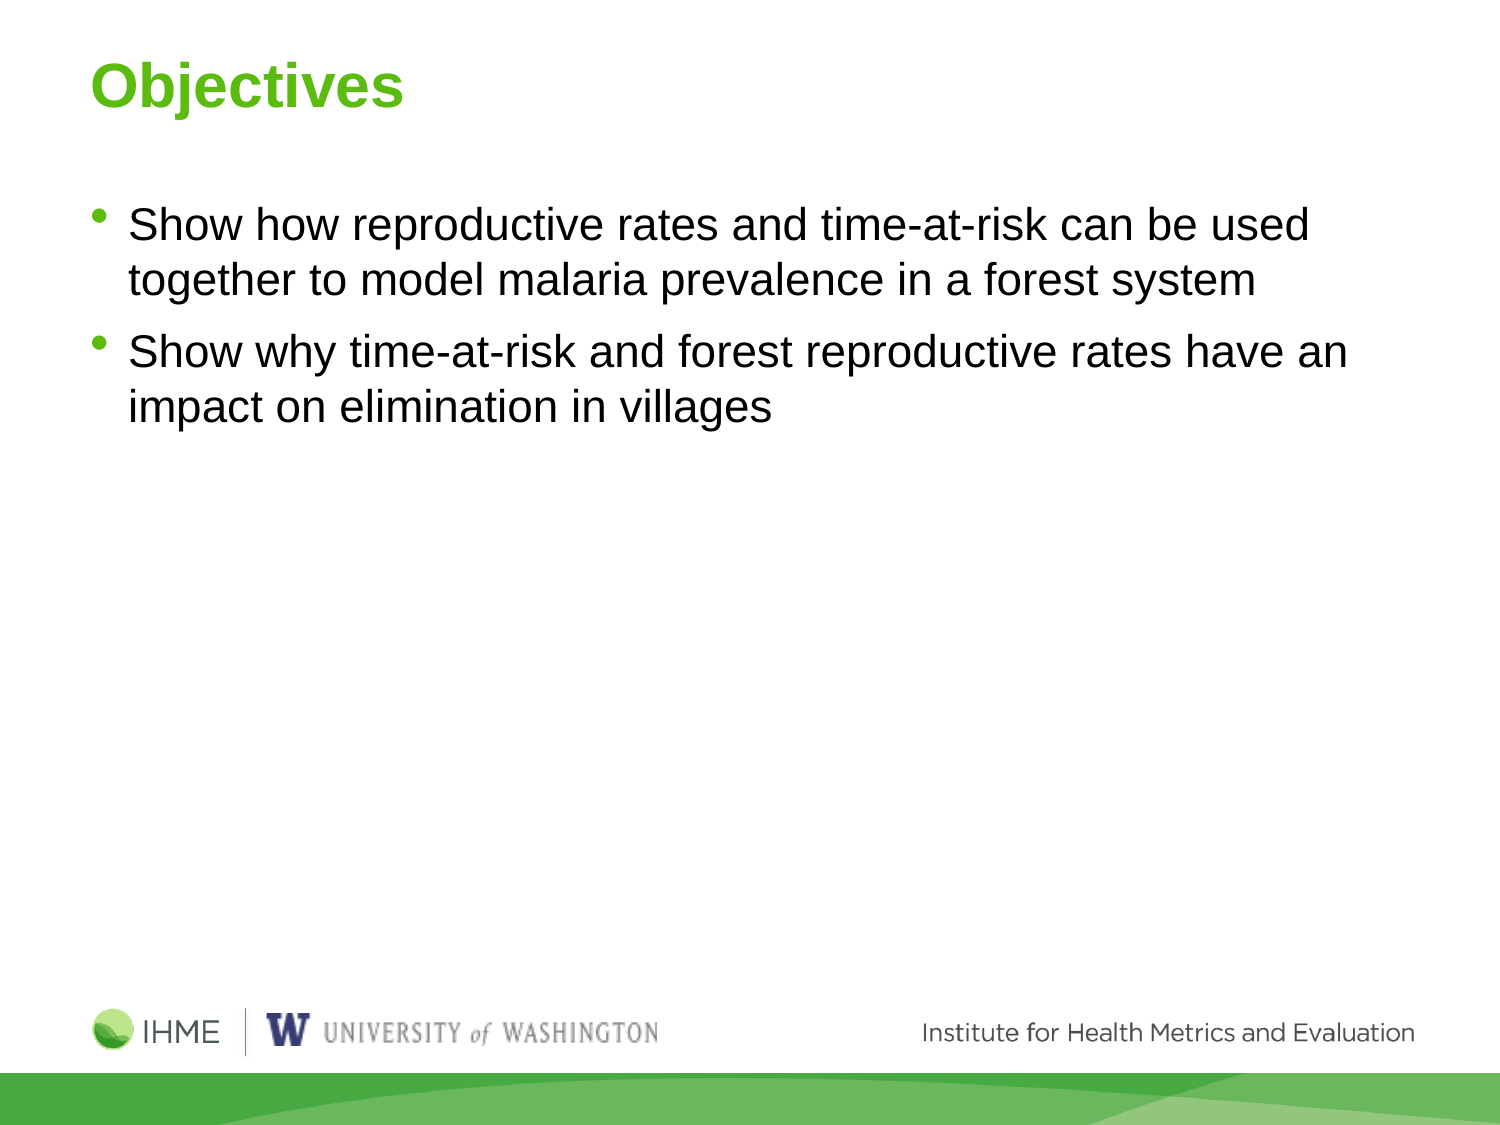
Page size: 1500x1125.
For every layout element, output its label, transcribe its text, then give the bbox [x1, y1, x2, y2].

title Objectives [75, 37, 1419, 128]
picture [915, 1015, 1420, 1047]
picture [92, 1008, 219, 1050]
picture [0, 1073, 1500, 1125]
list Show how reproductive rates and time-at-risk can be used together to model malaria prevalence in a forest system Show why time-at-risk and forest reproductive rates have an impact on elimination in villages [75, 187, 1425, 914]
